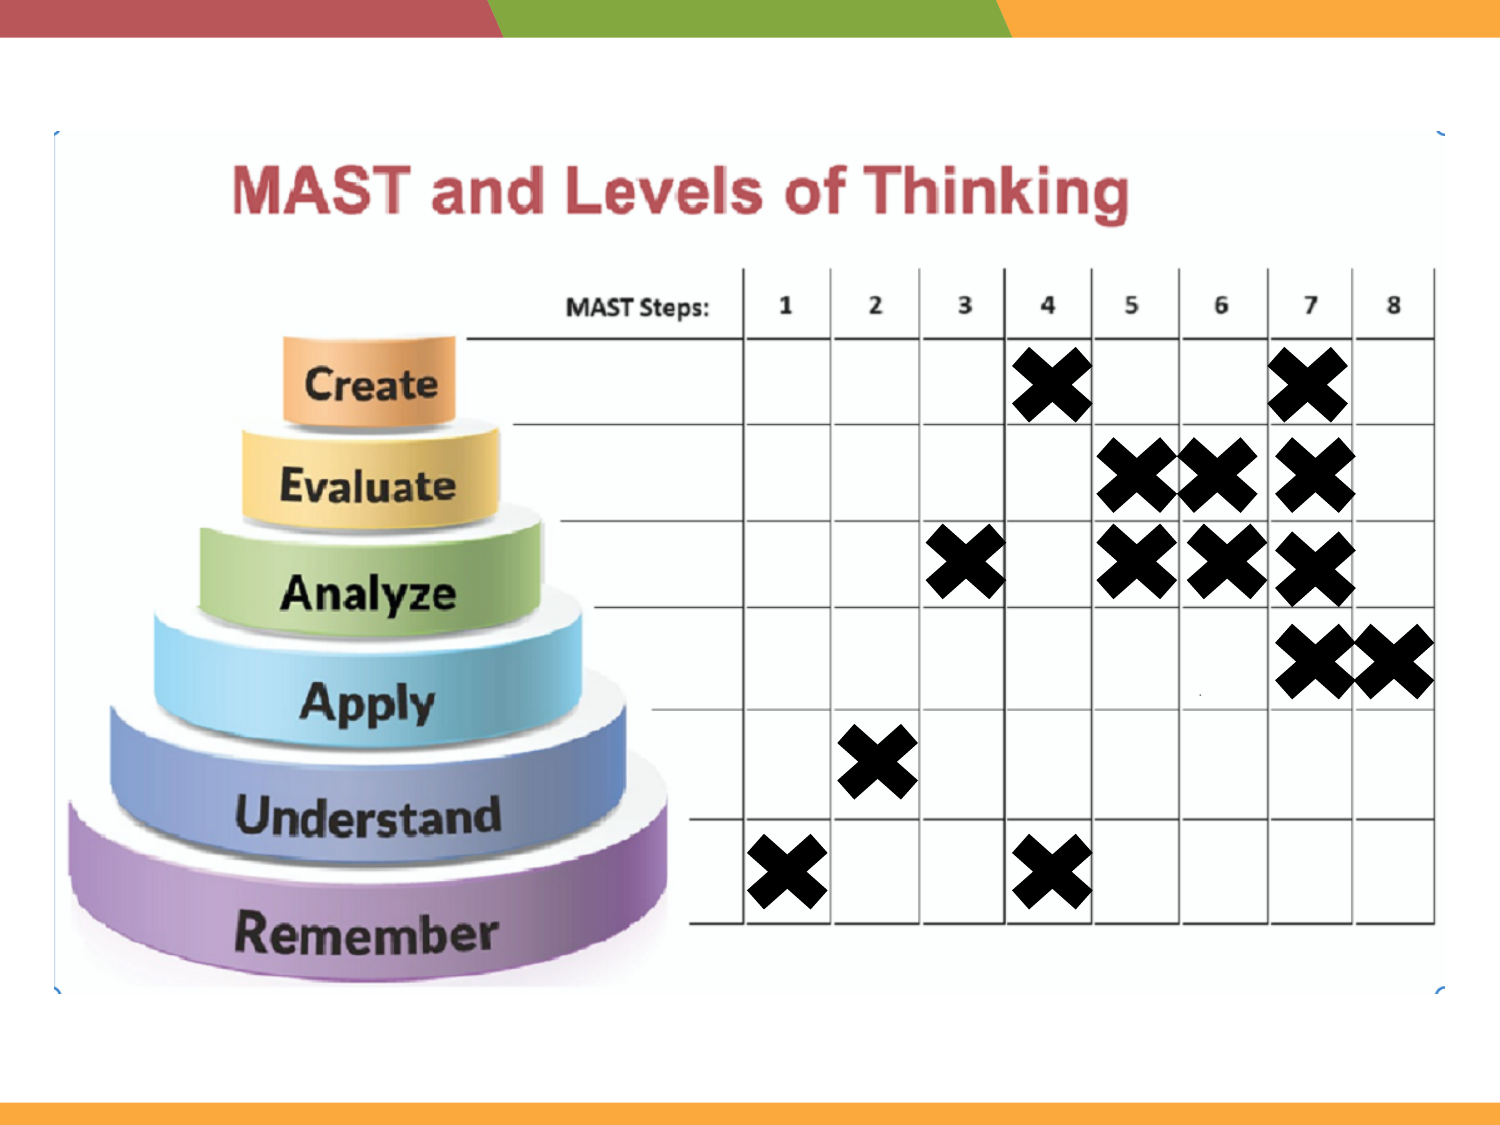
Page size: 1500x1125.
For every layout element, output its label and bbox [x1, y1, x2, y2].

picture [54, 131, 1445, 994]
